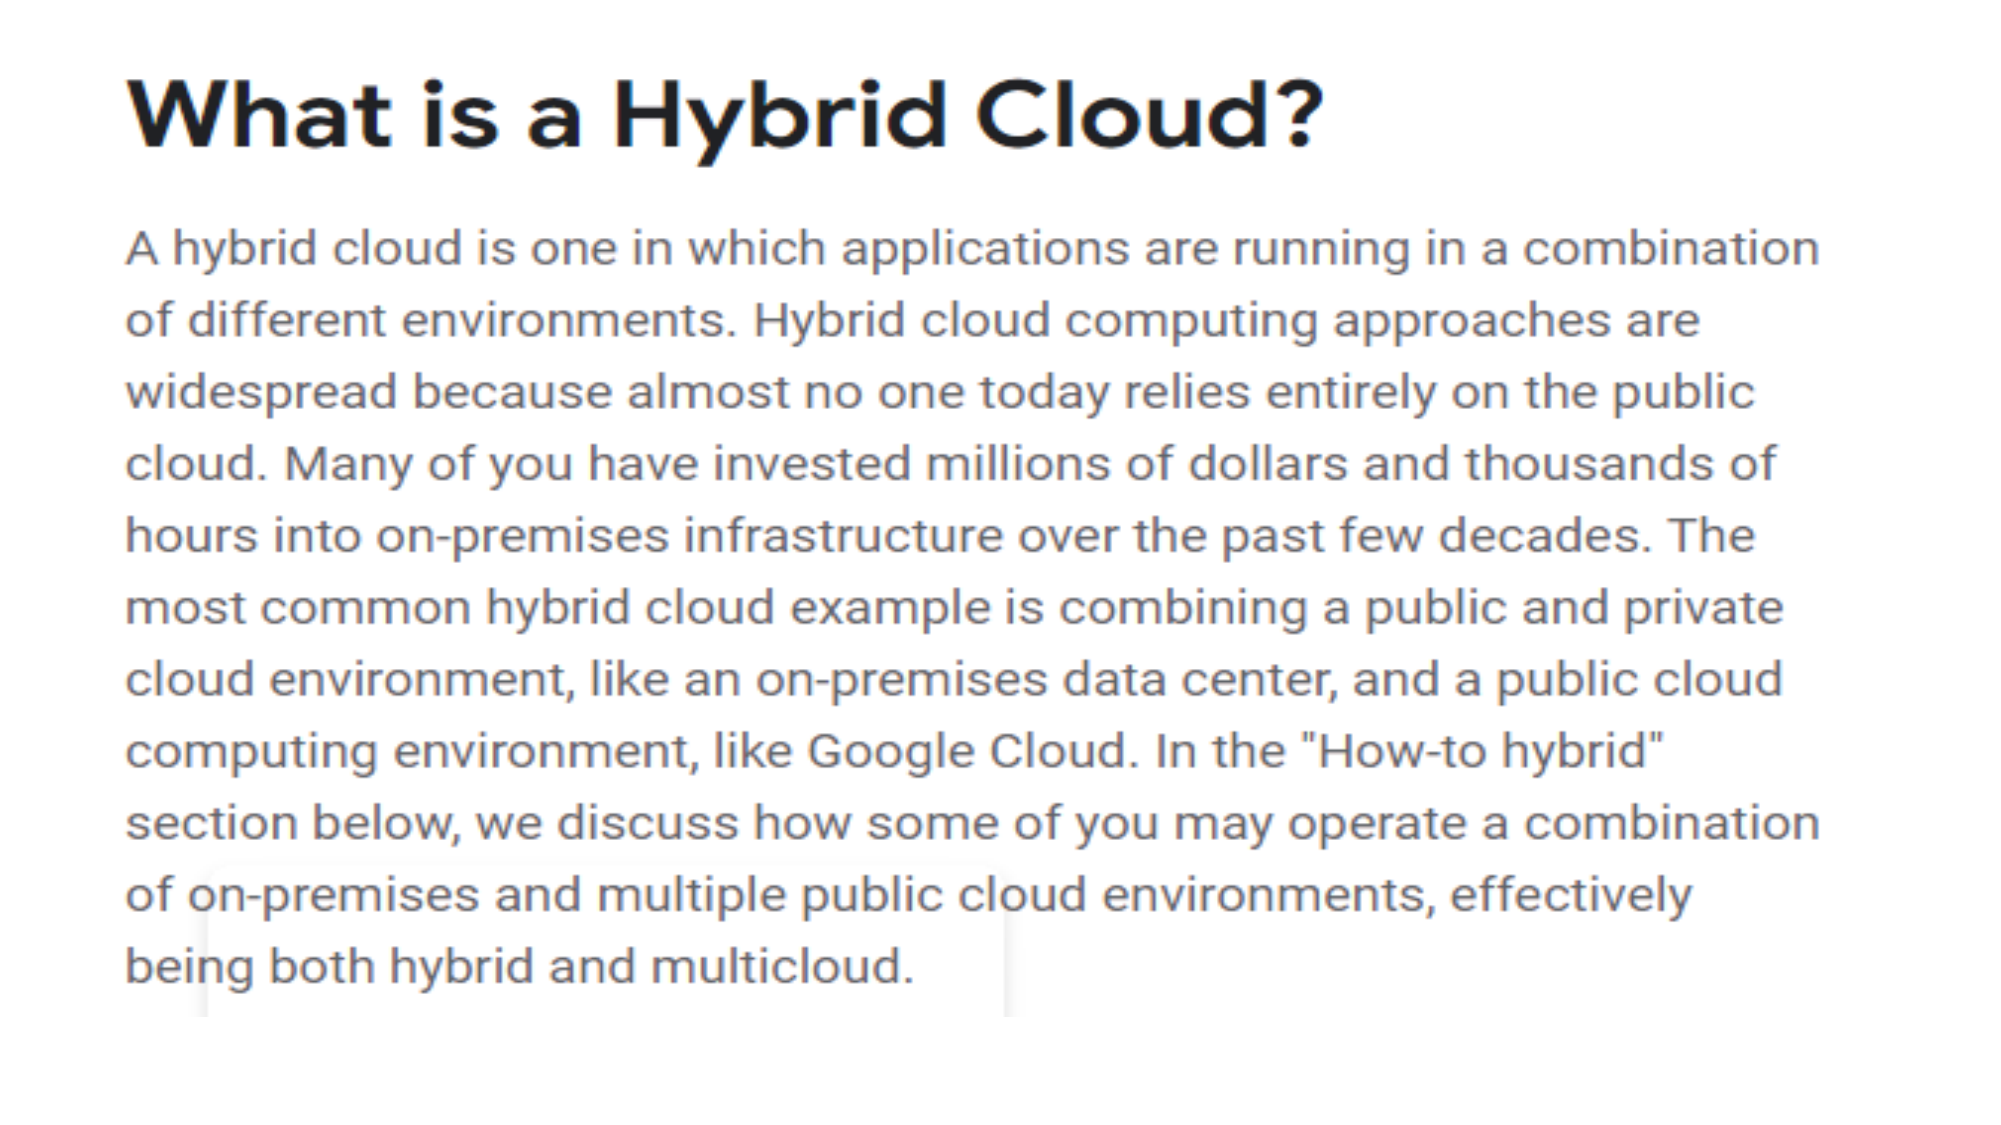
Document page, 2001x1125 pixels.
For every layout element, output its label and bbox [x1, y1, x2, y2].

picture [75, 19, 1950, 1017]
